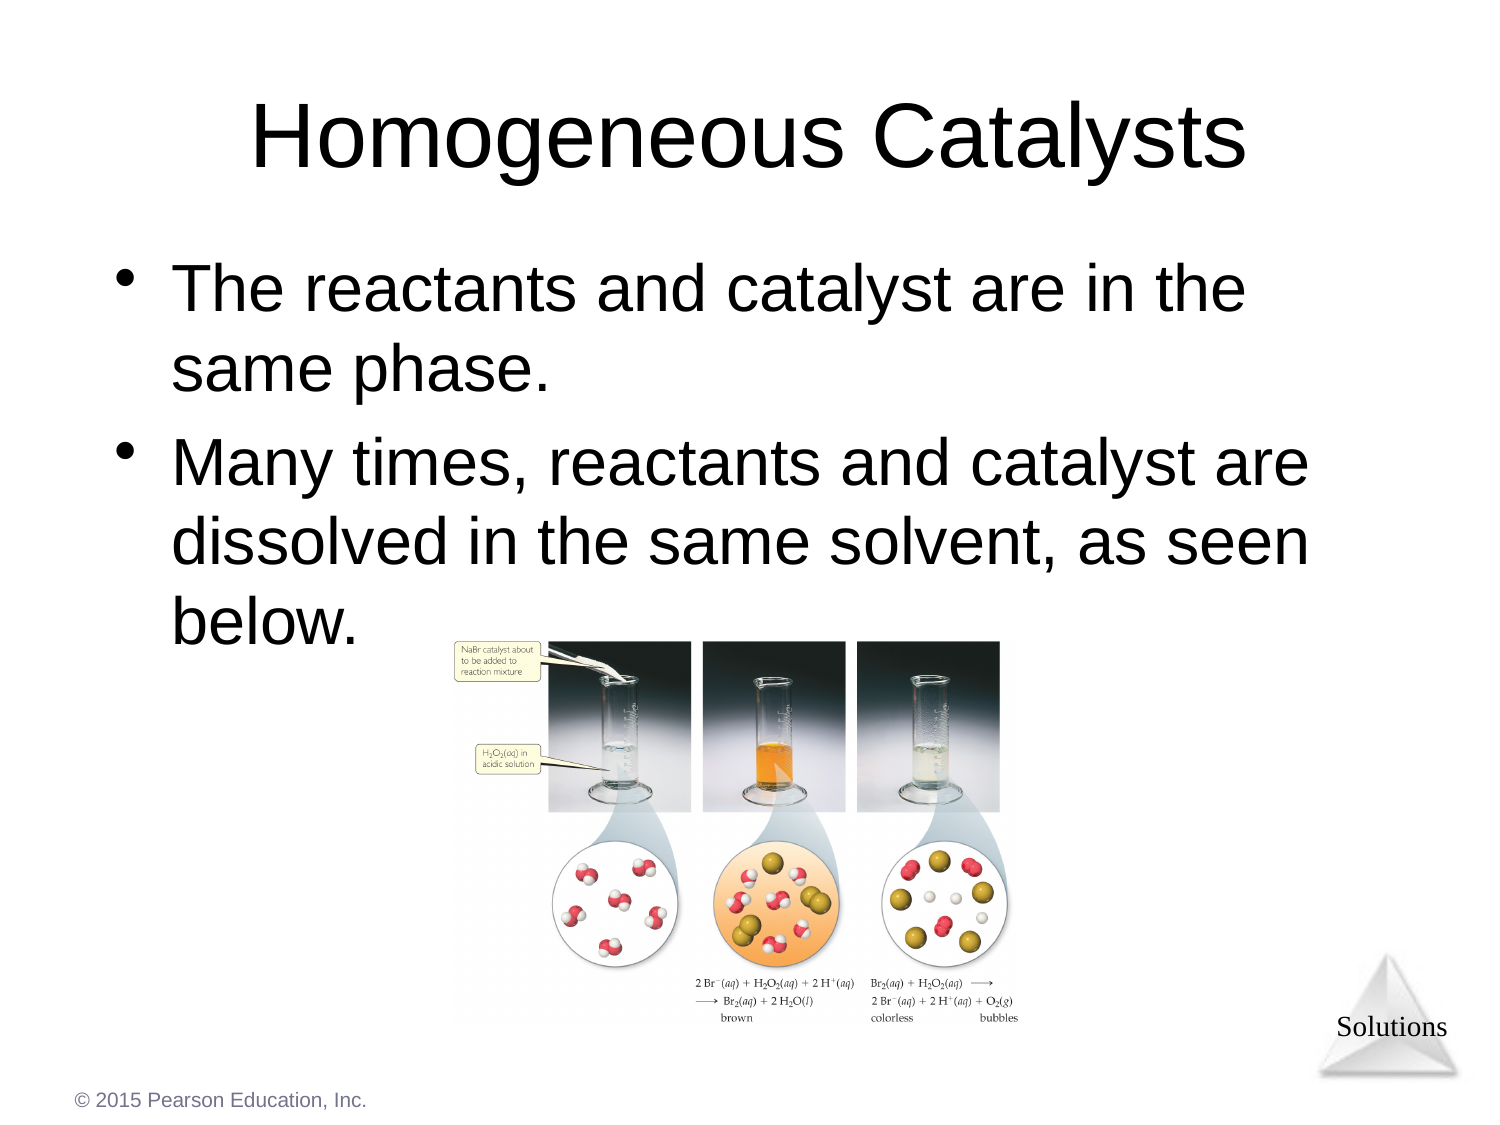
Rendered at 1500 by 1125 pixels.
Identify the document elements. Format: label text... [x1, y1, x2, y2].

picture [1275, 899, 1500, 1125]
picture [449, 637, 1023, 1026]
list The reactants and catalyst are in the same phase. Many times, reactants and catalyst are dissolved in the same solvent, as seen below. [99, 237, 1438, 700]
title Homogeneous Catalysts [112, 37, 1388, 225]
